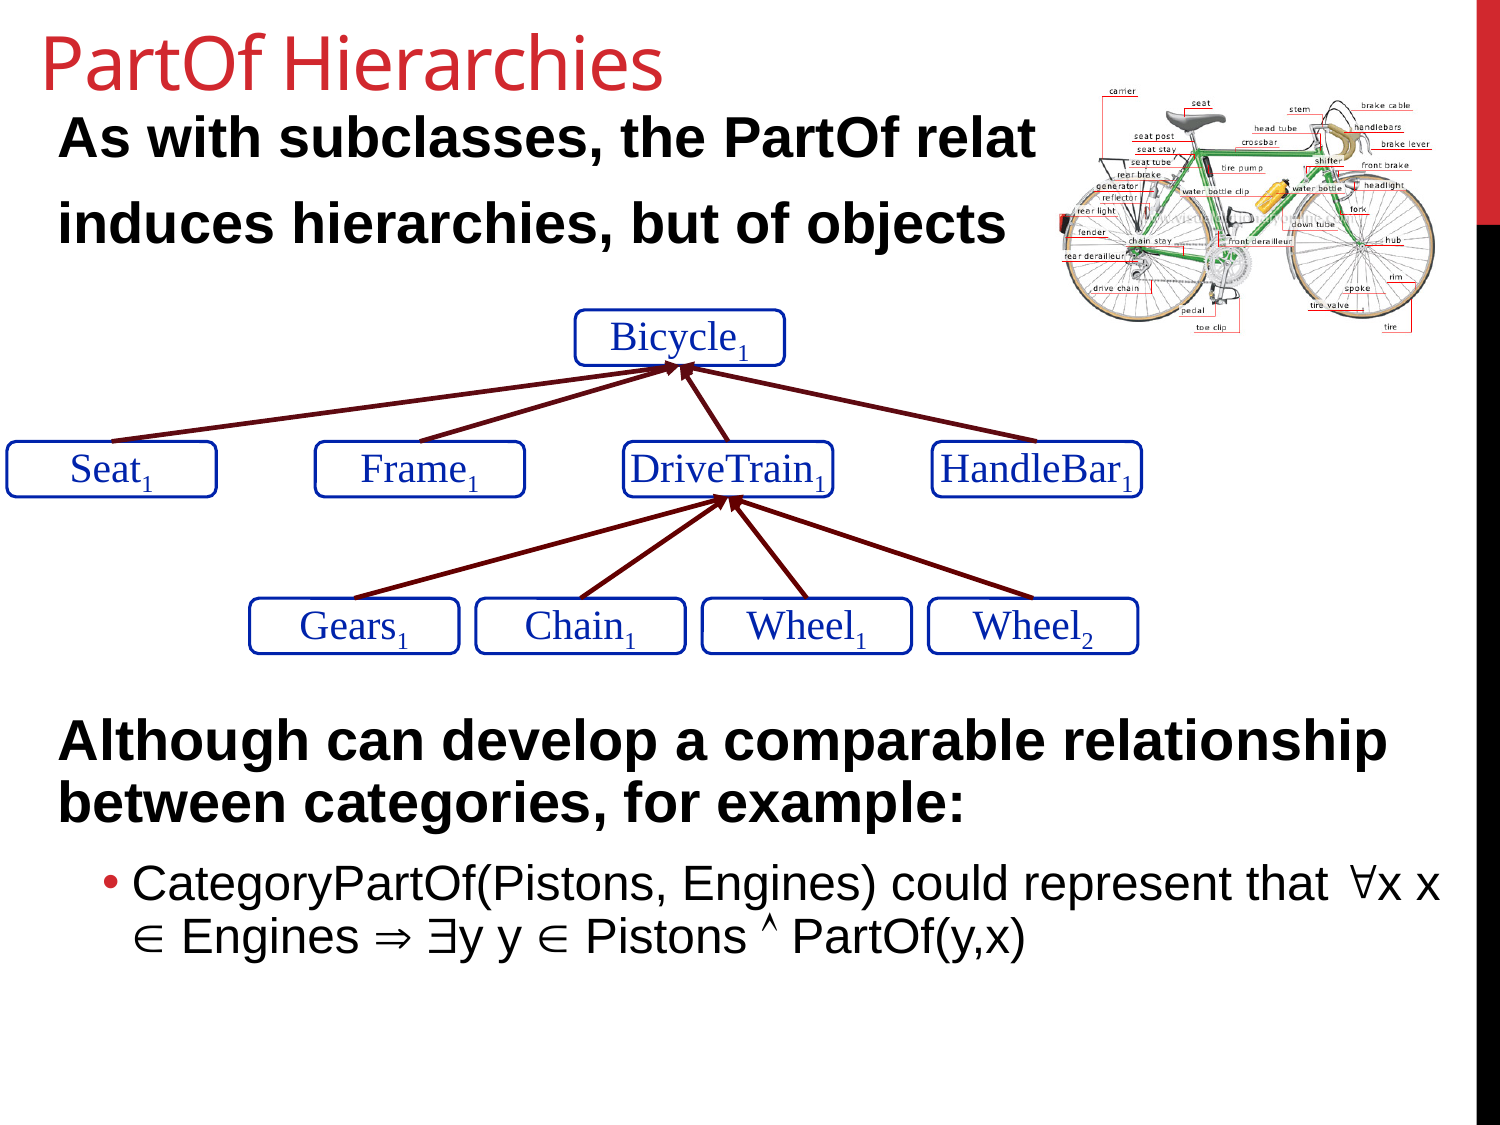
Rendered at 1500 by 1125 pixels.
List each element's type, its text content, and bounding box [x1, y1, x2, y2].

text_box Wheel1 [702, 602, 912, 654]
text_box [579, 497, 727, 598]
text_box Seat1 [6, 441, 217, 497]
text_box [419, 366, 677, 441]
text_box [727, 497, 1034, 598]
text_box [353, 497, 579, 598]
text_box Frame1 [315, 446, 525, 497]
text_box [679, 366, 1038, 441]
text_box Bicycle1 [575, 309, 785, 361]
picture [1036, 70, 1459, 366]
text_box Wheel2 [928, 598, 1138, 654]
text_box Gears1 [249, 598, 459, 654]
text_box Chain1 [475, 602, 686, 654]
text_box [111, 366, 419, 441]
title PartOf Hierarchies [24, 0, 1078, 113]
text_box HandleBar1 [932, 441, 1142, 497]
list As with subclasses, the PartOf relation induces hierarchies, but of objects Although can develop a comparable relationship between categories, for example: CategoryPartOf(Pistons, Engines) could represent that x x  Engines  y y  Pistons  PartOf(y,x) [42, 100, 1500, 978]
text_box DriveTrain1 [623, 446, 833, 492]
